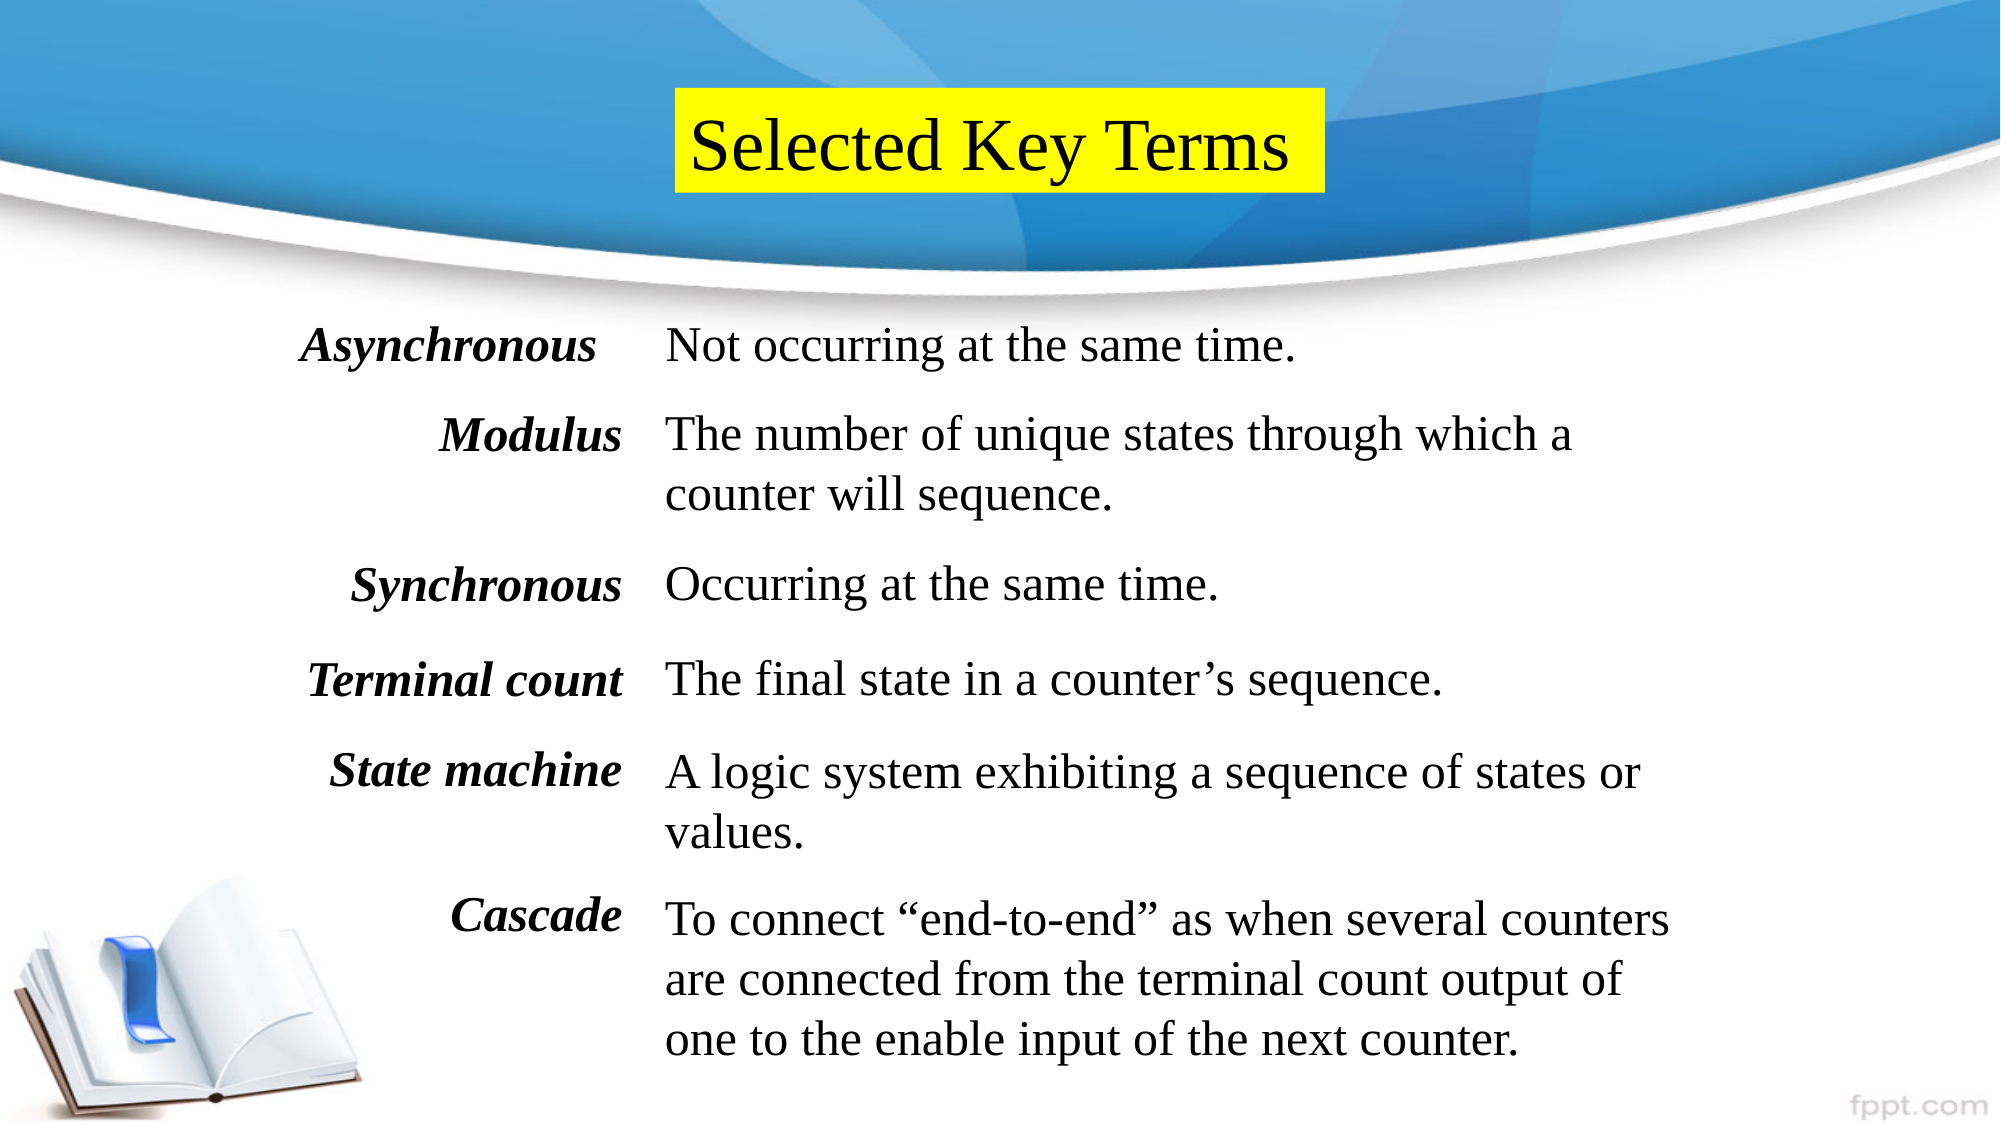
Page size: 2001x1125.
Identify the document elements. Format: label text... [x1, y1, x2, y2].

text_box Not occurring at the same time. [650, 303, 1713, 379]
text_box Occurring at the same time. [649, 543, 1713, 618]
text_box To connect “end-to-end” as when several counters are connected from the terminal count output of one to the enable input of the next counter. [649, 878, 1713, 1073]
text_box The number of unique states through which a counter will sequence. [649, 393, 1713, 528]
text_box Asynchronous Modulus Synchronous Terminal count State machine Cascade [274, 304, 638, 1009]
text_box Selected Key Terms [675, 87, 1325, 193]
picture [0, 0, 2001, 1125]
text_box [487, 242, 1563, 328]
text_box The final state in a counter’s sequence. [649, 637, 1713, 713]
text_box A logic system exhibiting a sequence of states or values. [649, 730, 1713, 866]
